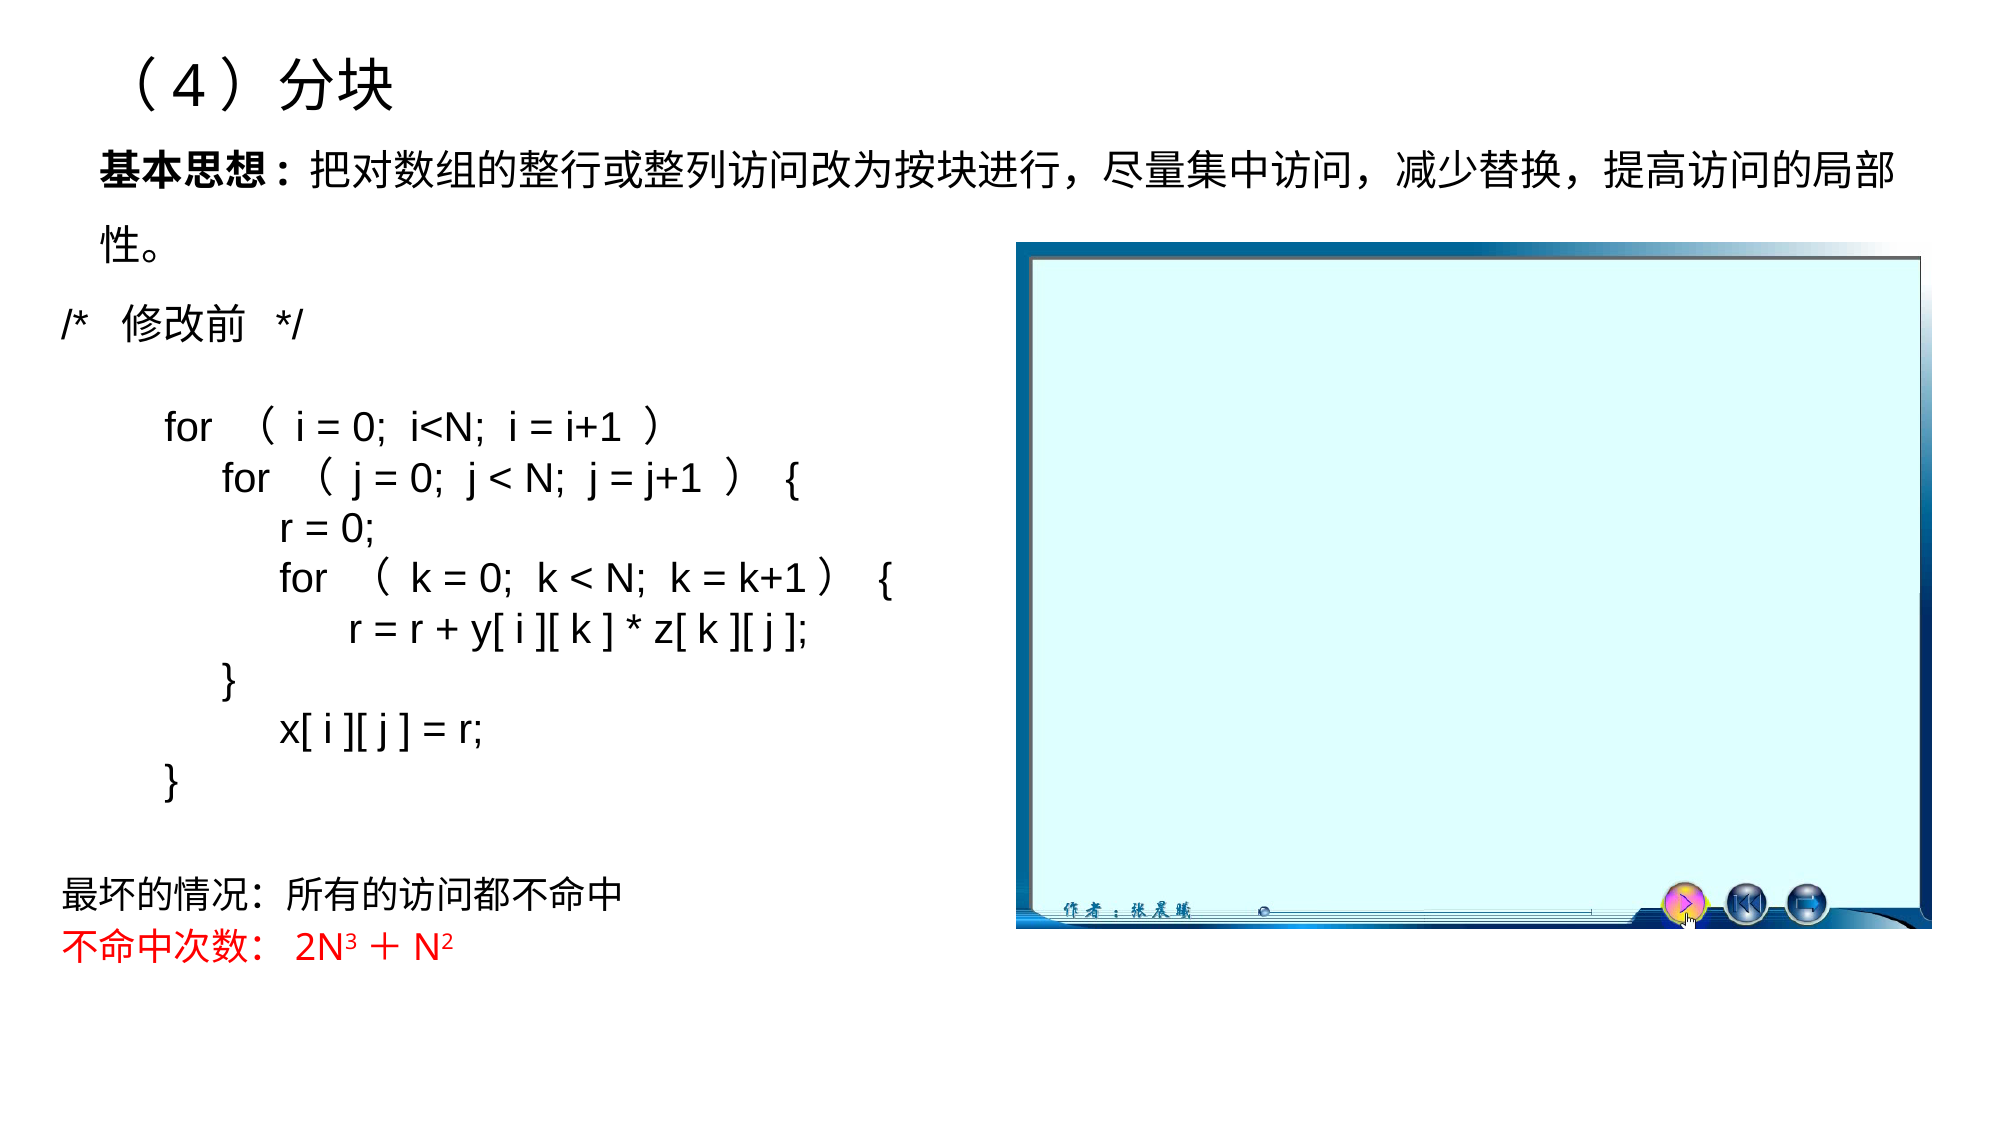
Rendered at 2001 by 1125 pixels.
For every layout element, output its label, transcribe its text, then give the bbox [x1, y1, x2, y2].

text_box （4）分块 基本思想: 把对数组的整行或整列访问改为按块进行，尽量集中访问，减少替换，提高访问的局部性。 [61, 6, 1950, 276]
text_box 最坏的情况：所有的访问都不命中 不命中次数：2N3＋N2 [46, 857, 654, 976]
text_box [1015, 241, 1933, 930]
list /* 修改前 */ for （ i = 0; i<N; i = i+1 ） for （ j = 0; j < N; j = j+1 ） { r = 0; for （ k = 0; k < N; k = k+1） { r = r + y[ i ][ k ] * z[ k ][ j ]; } x[ i ][ j ] = r; } [46, 296, 1015, 829]
